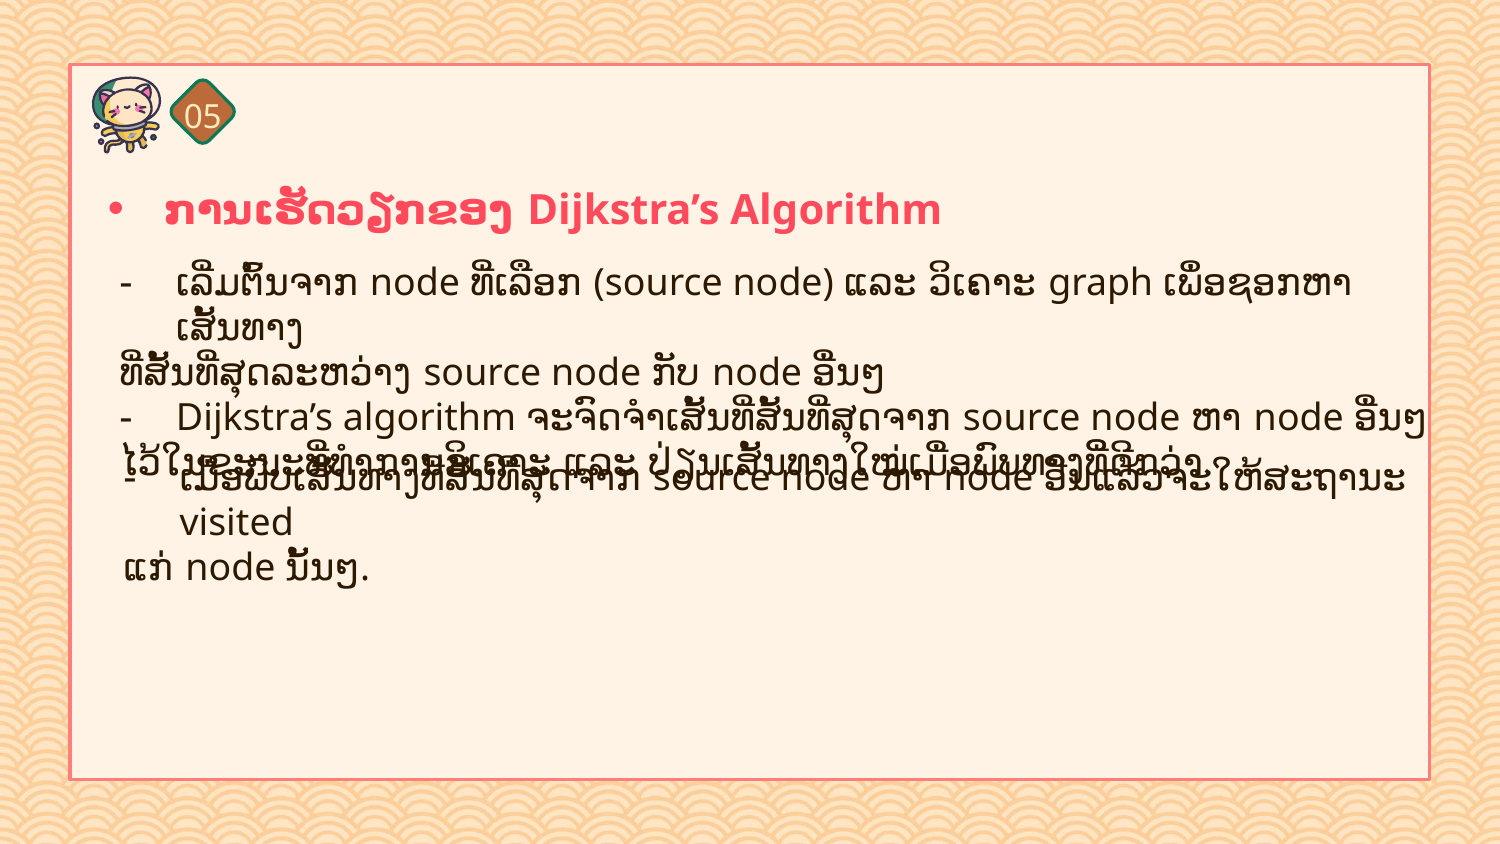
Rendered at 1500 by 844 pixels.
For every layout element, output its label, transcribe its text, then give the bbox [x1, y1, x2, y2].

text_box ເລີ່ມຕົ້ນຈາກ node ທີ່ເລືອກ (source node) ແລະ ວິເຄາະ graph ເພຶ່ອຊອກຫາເສັ້ນທາງ ທີ່ສັ້ນທີ່ສຸດລະຫວ່າງ source node ກັບ node ອື່ນໆ Dijkstra’s algorithm ຈະຈົດຈຳເສັ້ນທີ່ສັ້ນທີ່ສຸດຈາກ source node ຫາ node ອື່ນໆ ໄວ້ໃນຂະນະທີ່ທຳການວິເຄາະ ແລະ ປ່ຽນເສັ້ນທາງໃໝ່ເມື່ອພົບທາງທິີ່ດີກວ່າ. [104, 242, 1445, 456]
text_box ເມື່ອພົບເສັ້ນທາງທີ່ສັ້ນທີ່ສຸດຈາກ source node ຫາ node ອື່ນແລ້ວຈະໃຫ້ສະຖານະ visited ແກ່ node ນັ້ນໆ. [108, 438, 1449, 652]
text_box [90, 76, 163, 154]
text_box 05 [105, 52, 301, 170]
picture [0, 0, 1500, 844]
title ການເຮັດວຽກຂອງ Dijkstra’s Algorithm [92, 170, 1018, 245]
